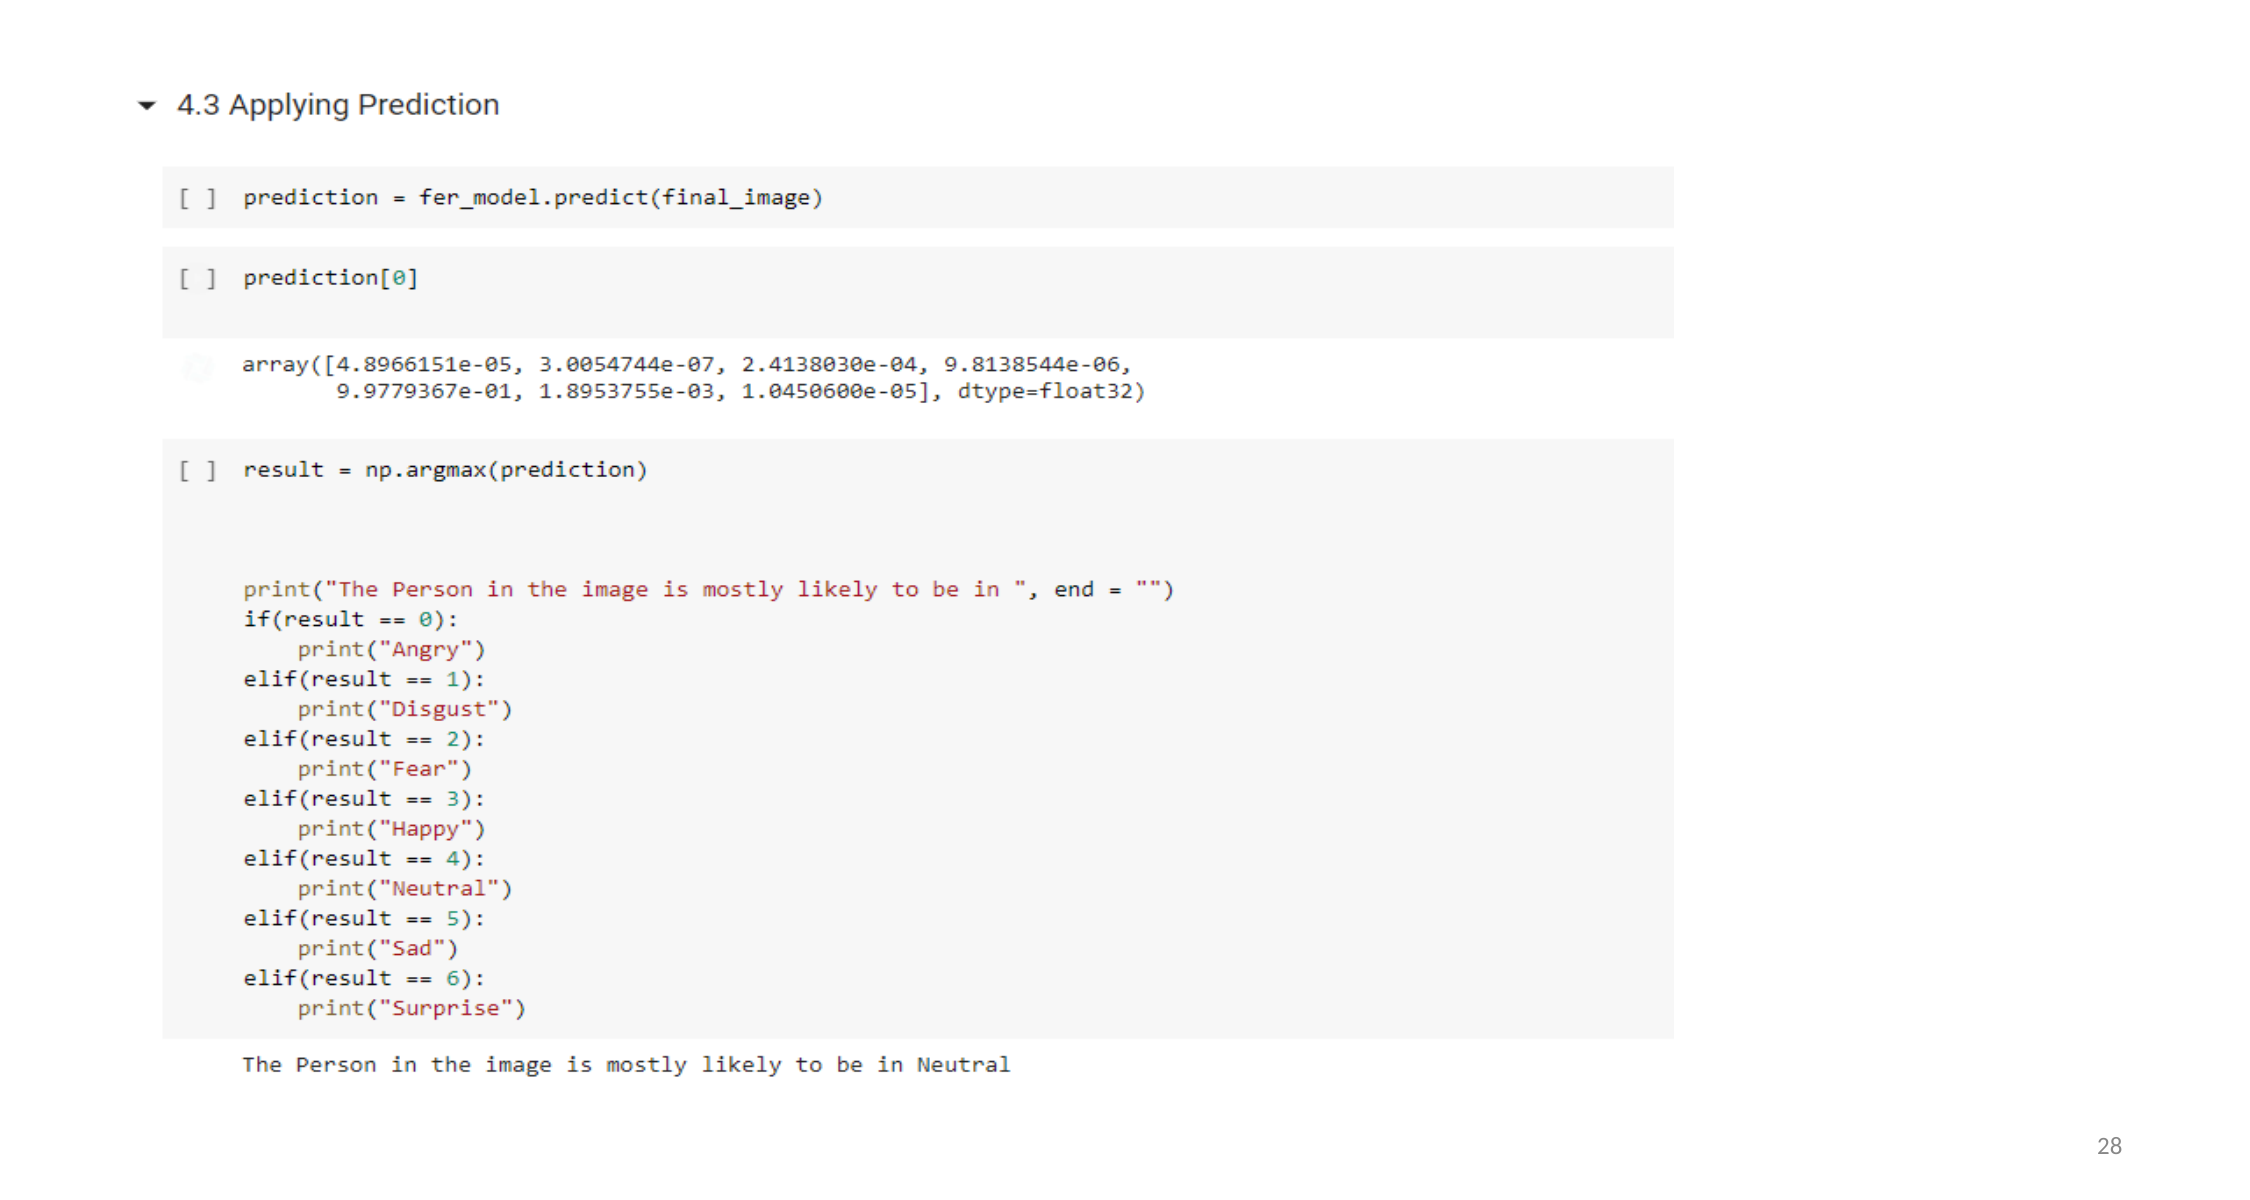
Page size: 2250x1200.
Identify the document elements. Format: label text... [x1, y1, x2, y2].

picture [134, 74, 1674, 1113]
slide_number ‹#› [1612, 1112, 2138, 1177]
